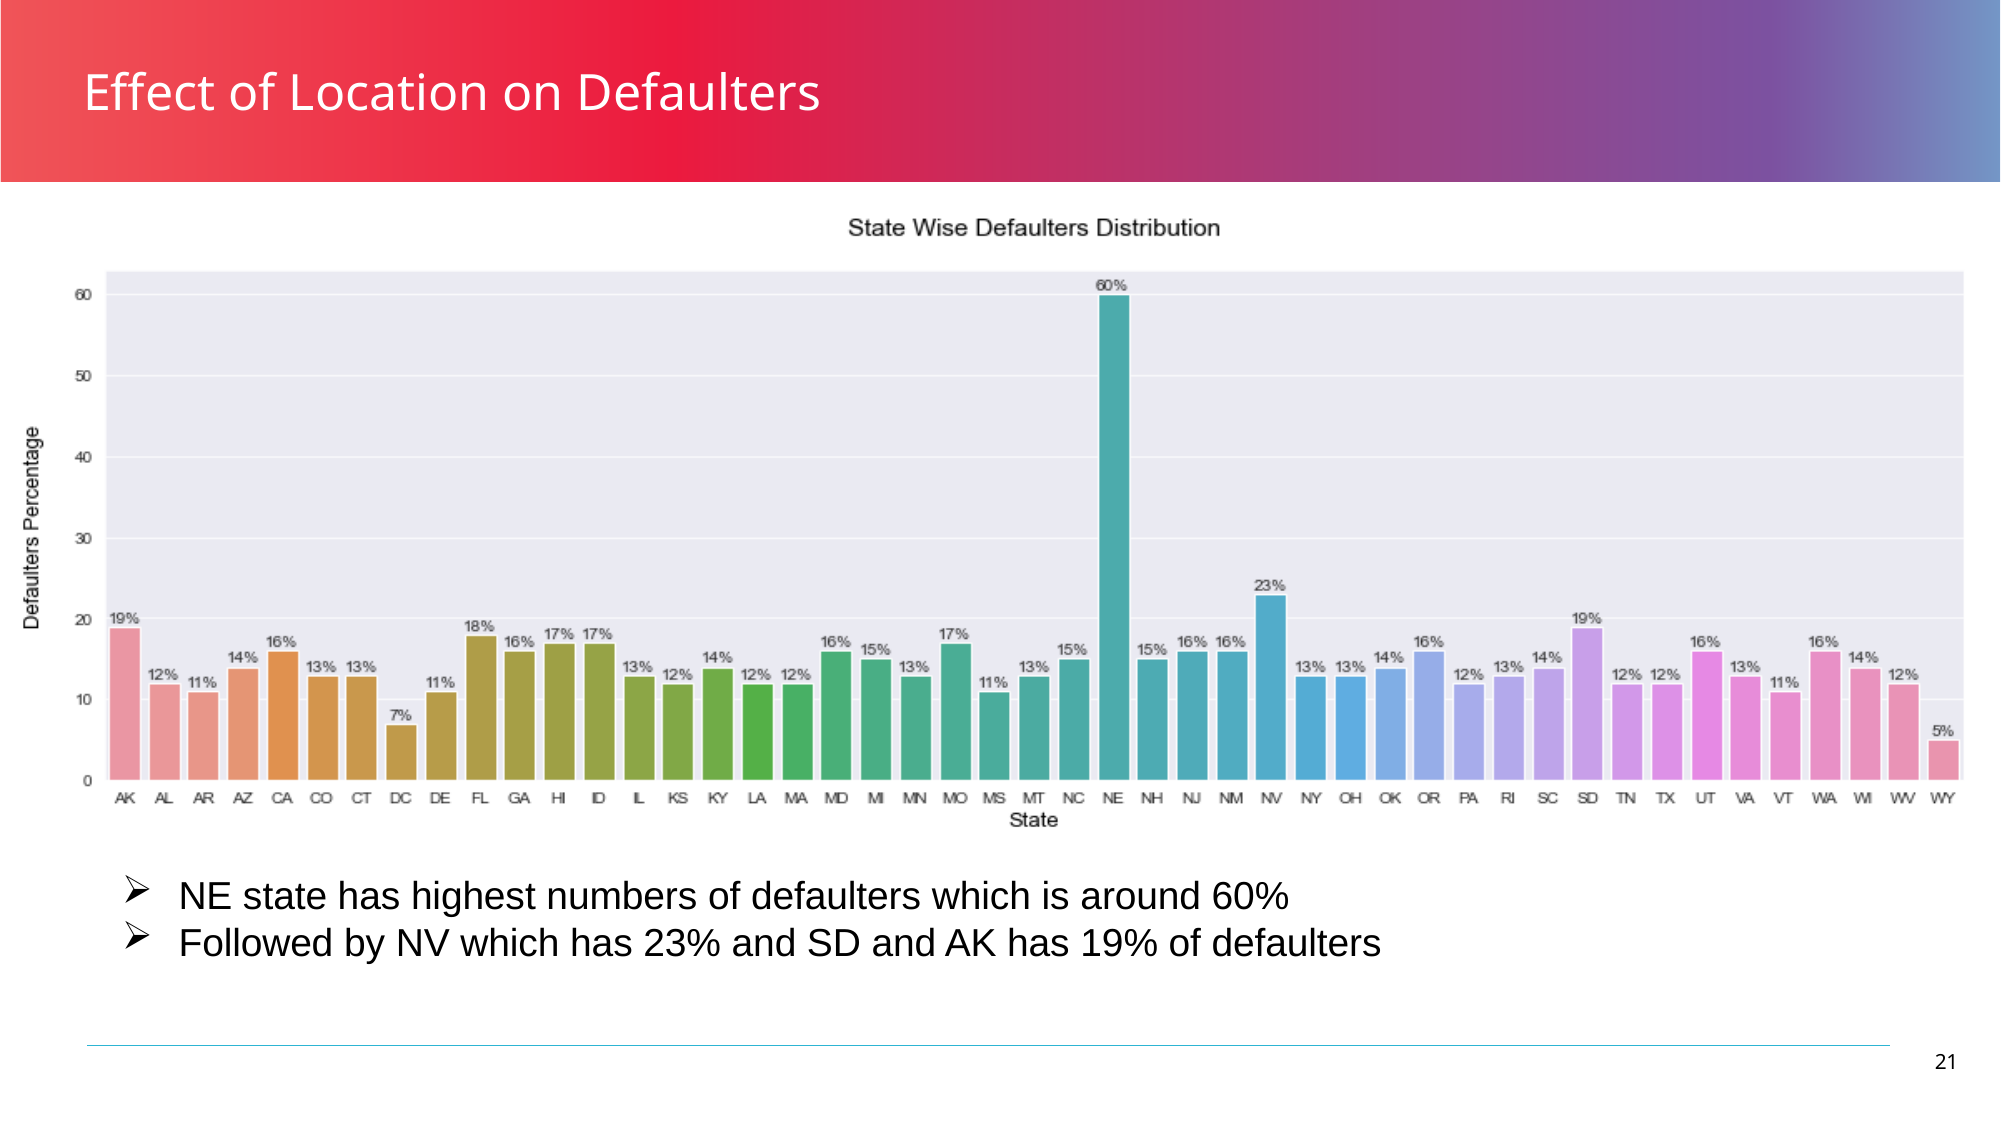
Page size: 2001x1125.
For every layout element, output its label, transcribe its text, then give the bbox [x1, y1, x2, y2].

title Effect of Location on Defaulters [68, 27, 1930, 154]
picture [2, 0, 1999, 182]
picture [12, 207, 1974, 864]
text_box NE state has highest numbers of defaulters which is around 60% Followed by NV which has 23% and SD and AK has 19% of defaulters [107, 874, 1697, 1018]
slide_number 21 [1853, 1019, 1974, 1106]
